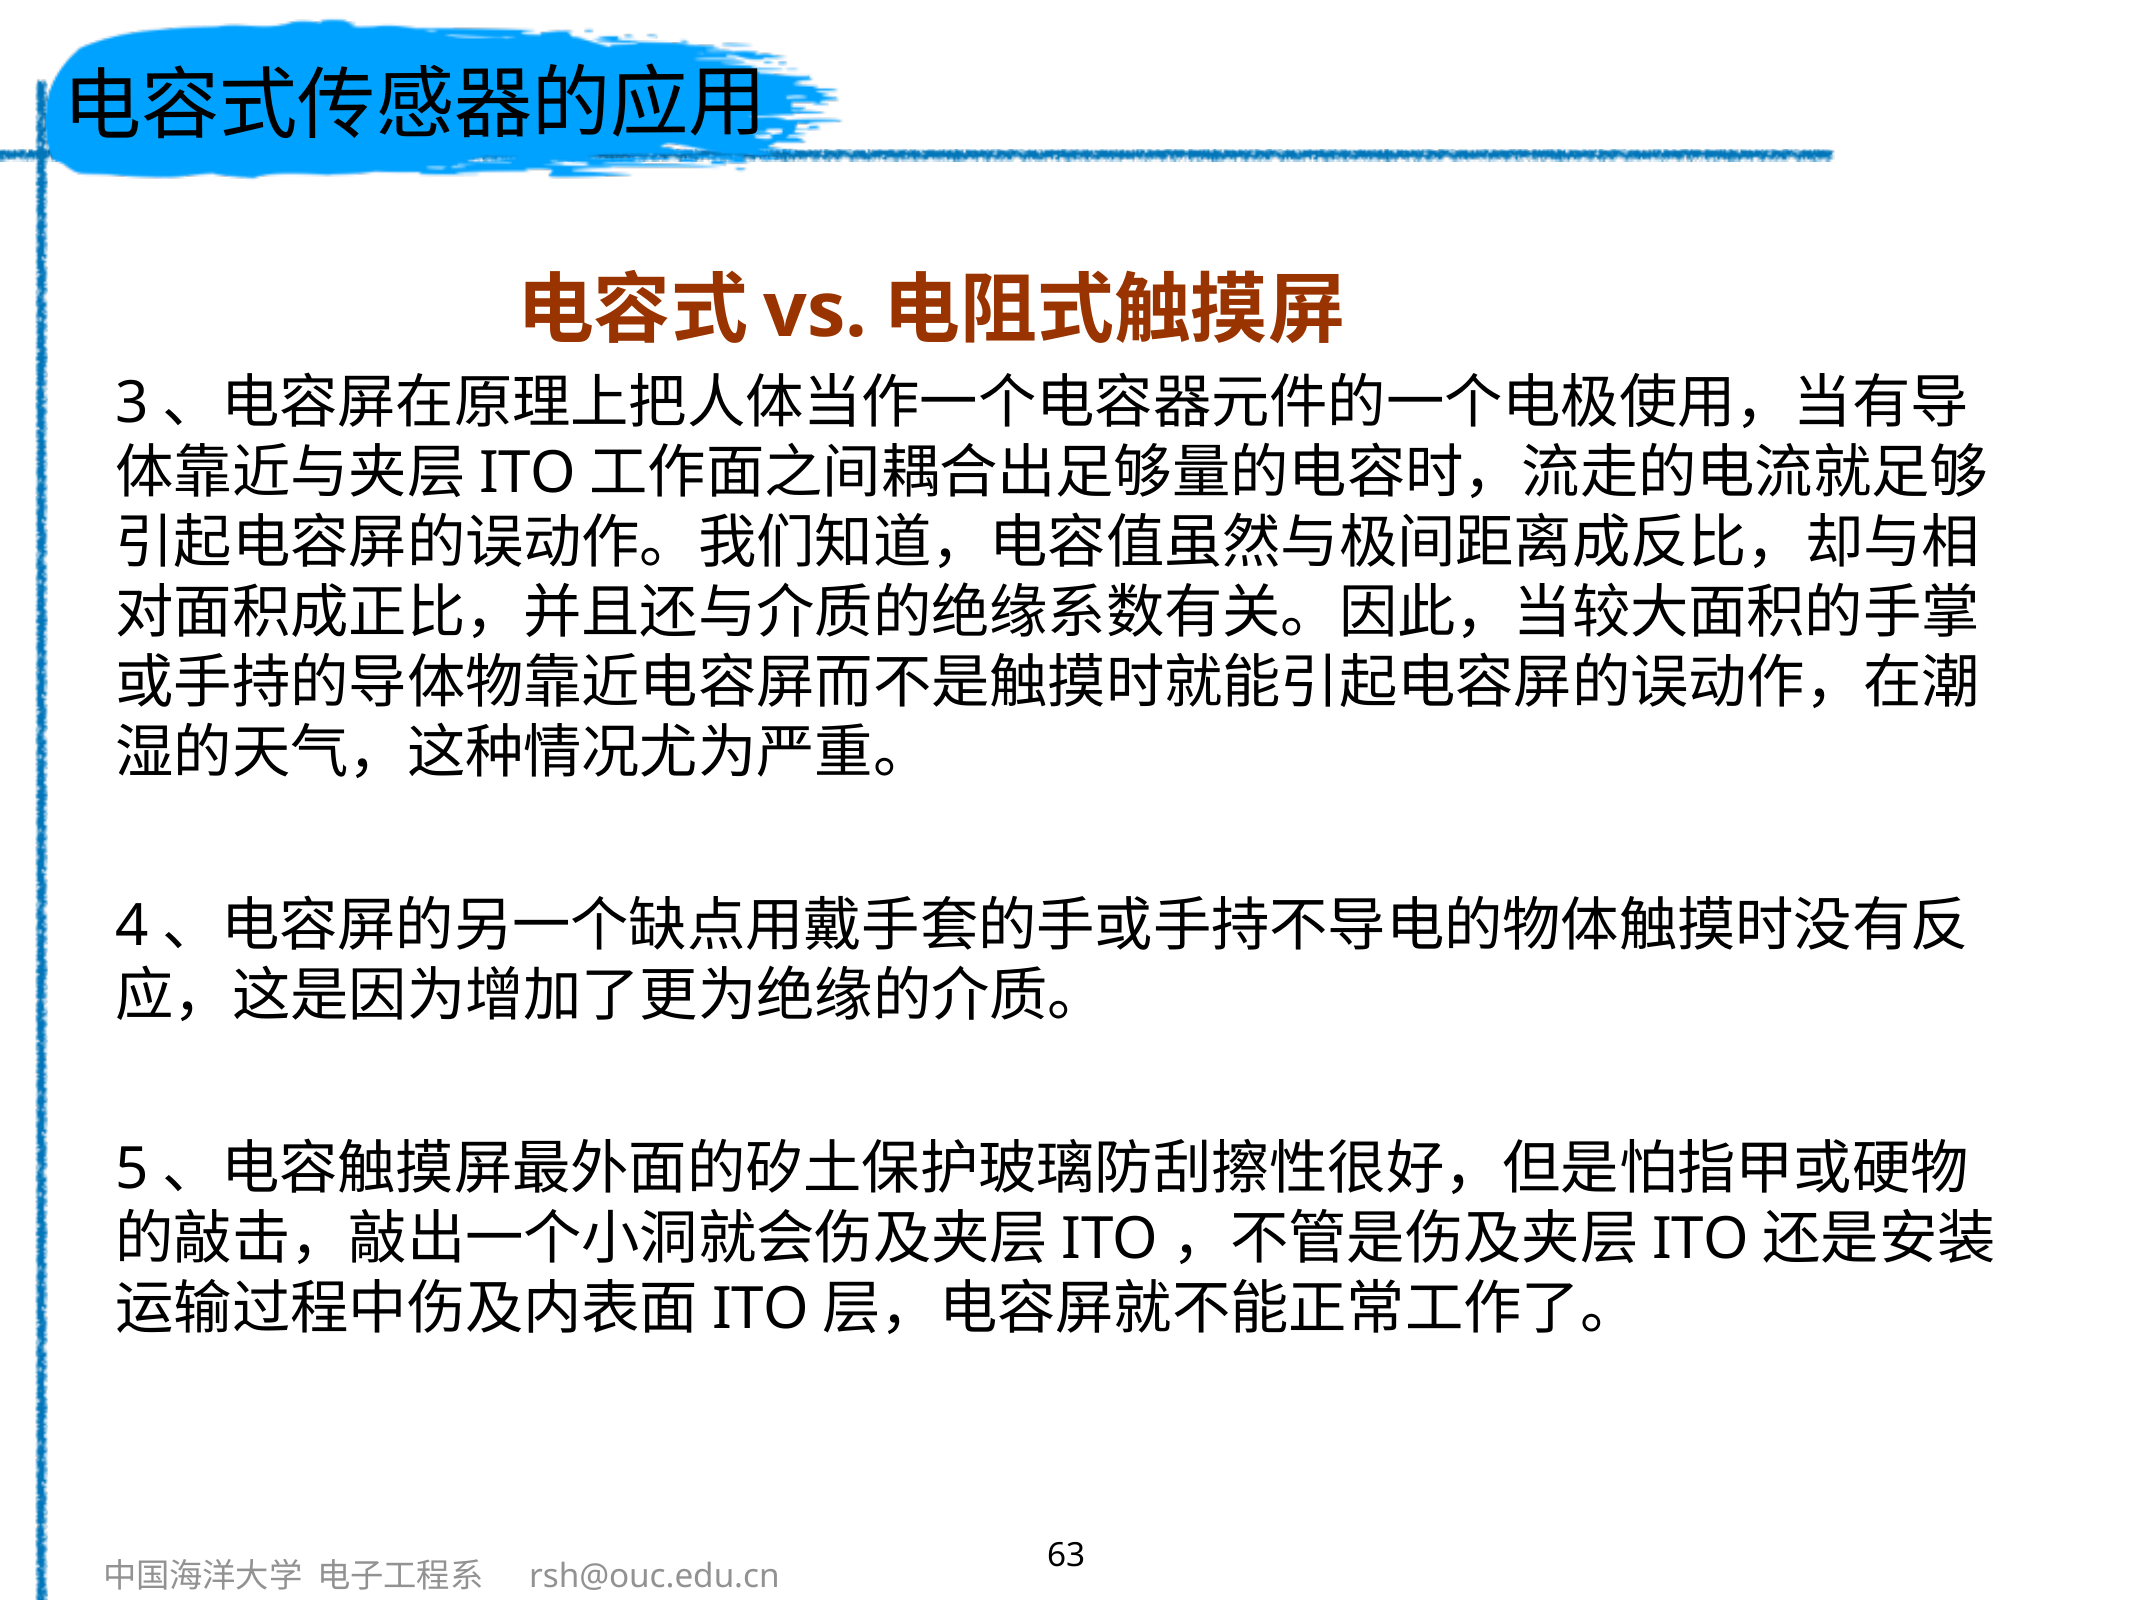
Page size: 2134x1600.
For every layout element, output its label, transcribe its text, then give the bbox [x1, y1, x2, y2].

slide_number 63 [1037, 1524, 1095, 1579]
title 电容式传感器的应用 [49, 5, 782, 193]
picture [0, 16, 50, 1600]
text_box 电容式vs.电阻式触摸屏 [508, 218, 1518, 393]
list 3、电容屏在原理上把人体当作一个电容器元件的一个电极使用，当有导体靠近与夹层ITO工作面之间耦合出足够量的电容时，流走的电流就足够引起电容屏的误动作。我们知道，电容值虽然与极间距离成反比，却与相对面积成正比，并且还与介质的绝缘系数有关。因此，当较大面积的手掌或手持的导体物靠近电容屏而不是触摸时就能引起电容屏的误动作，在潮湿的天气，这种情况尤为严重。 4、电容屏的另一个缺点用戴手套的手或手持不导电的物体触摸时没有反应，这是因为增加了更为绝缘的介质。 5、电容触摸屏最外面的矽土保护玻璃防刮擦性很好，但是怕指甲或硬物的敲击，敲出一个小洞就会伤及夹层ITO，不管是伤及夹层ITO还是安装运输过程中伤及内表面ITO层，电容屏就不能正常工作了。 [106, 272, 2027, 1433]
picture [781, 16, 1841, 183]
